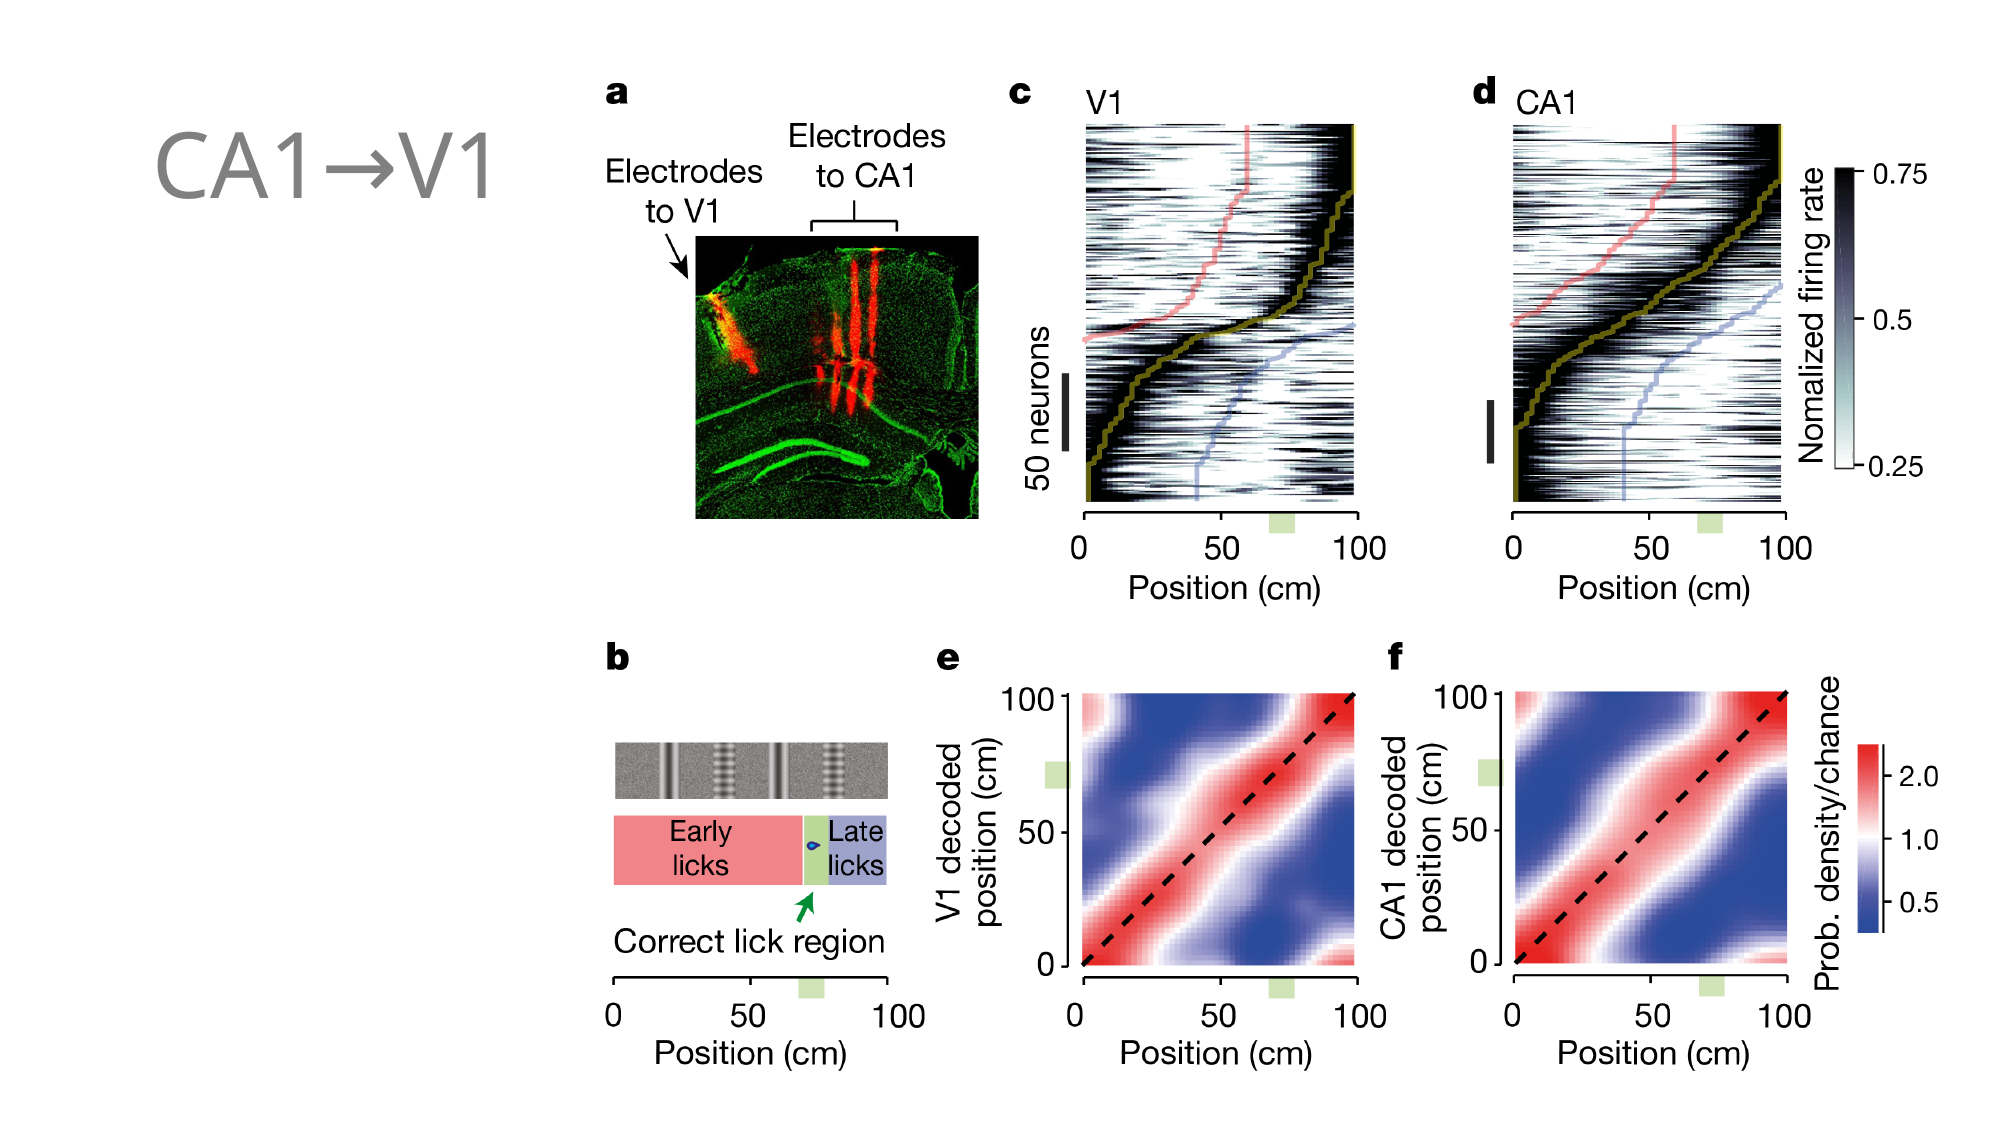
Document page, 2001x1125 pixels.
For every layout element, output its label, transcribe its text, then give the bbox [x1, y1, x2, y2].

title CA1→V1 [137, 59, 1916, 278]
picture [605, 76, 1939, 1072]
